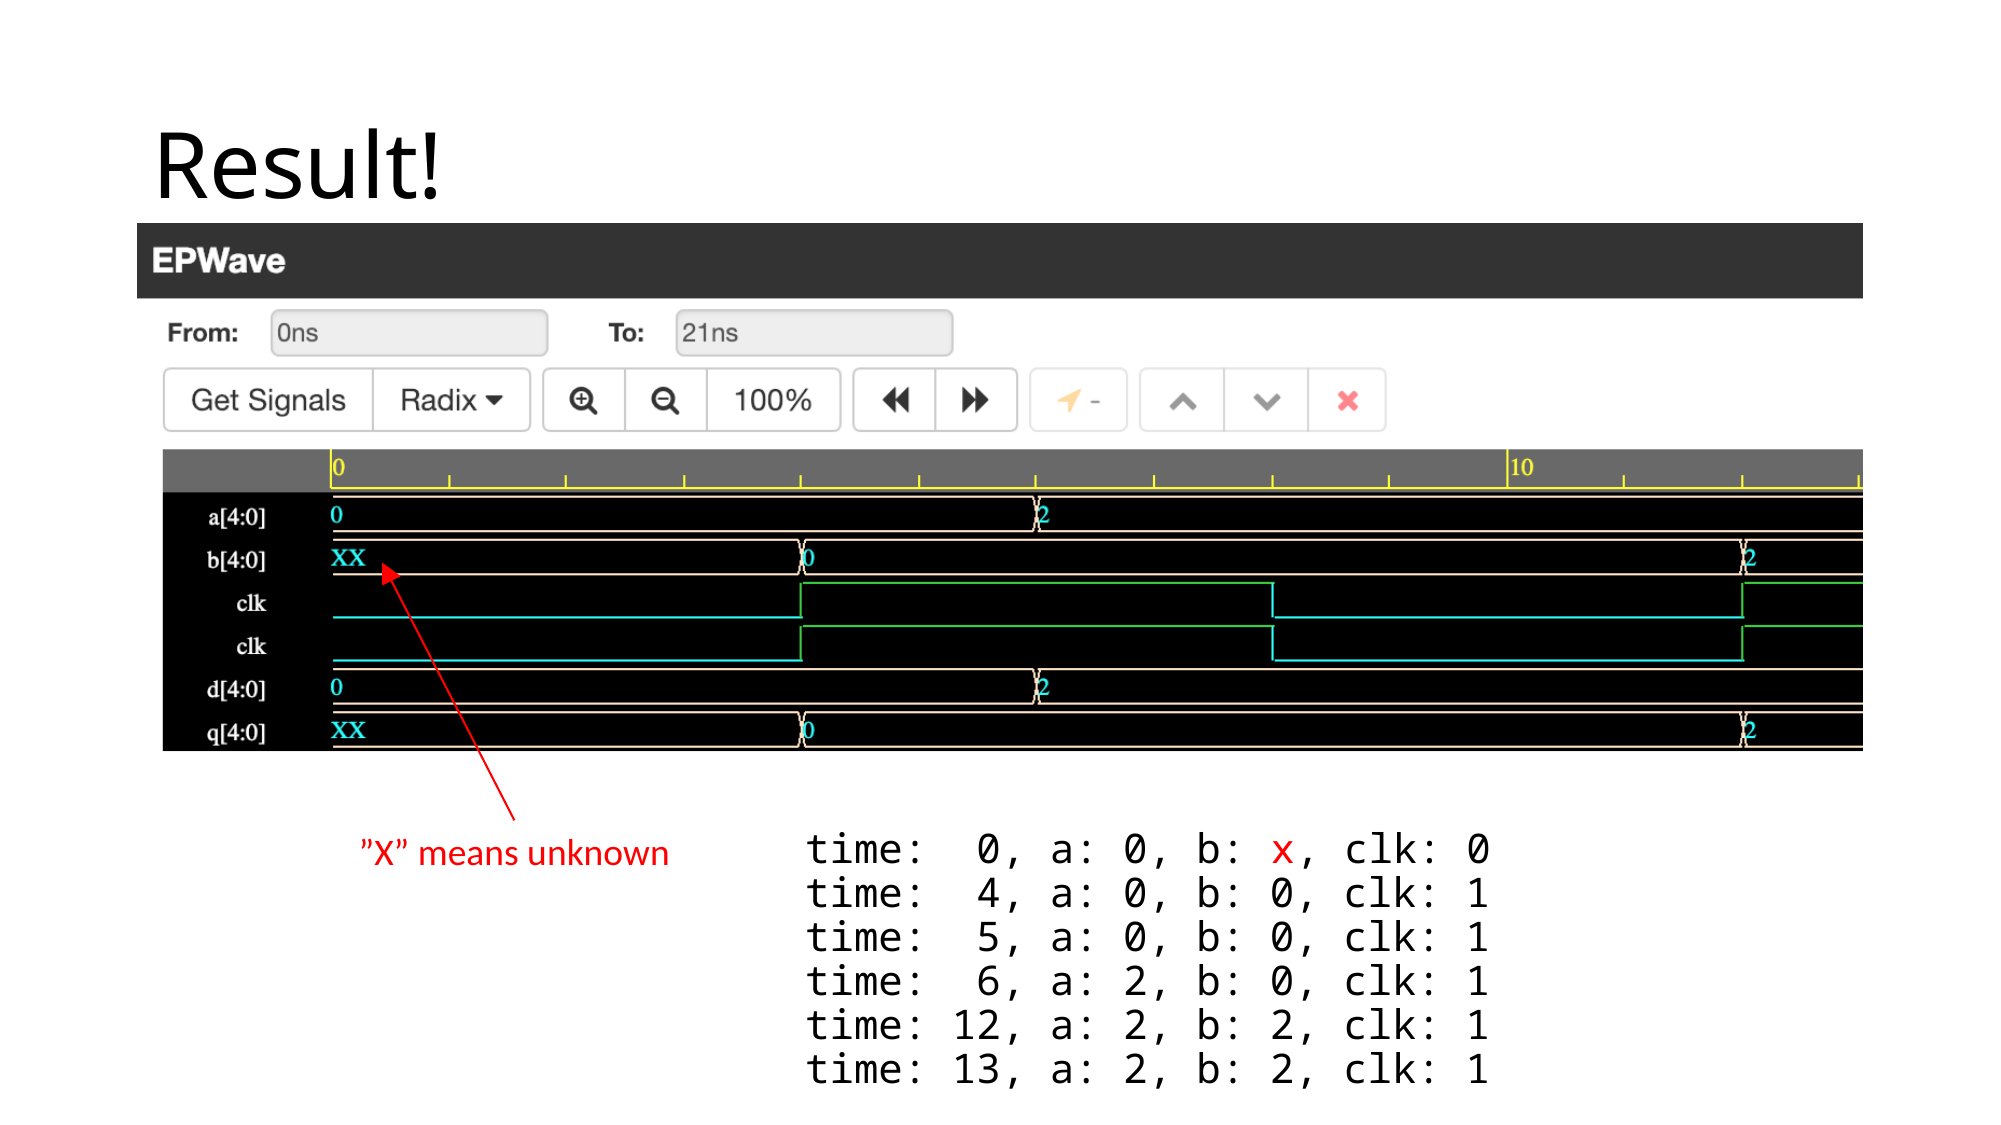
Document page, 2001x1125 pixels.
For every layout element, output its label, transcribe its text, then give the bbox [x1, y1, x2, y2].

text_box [381, 562, 515, 821]
text_box ”X” means unknown [343, 820, 686, 881]
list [137, 223, 1863, 764]
title Result! [137, 59, 1863, 223]
list time: 0, a: 0, b: x, clk: 0 time: 4, a: 0, b: 0, clk: 1 time: 5, a: 0, b: 0, clk: 1 time: 6, a: 2, b: 0, clk: 1 time: 12, a: 2, b: 2, clk: 1 time: 13, a: 2, b: 2, clk: 1 [790, 820, 1750, 1104]
